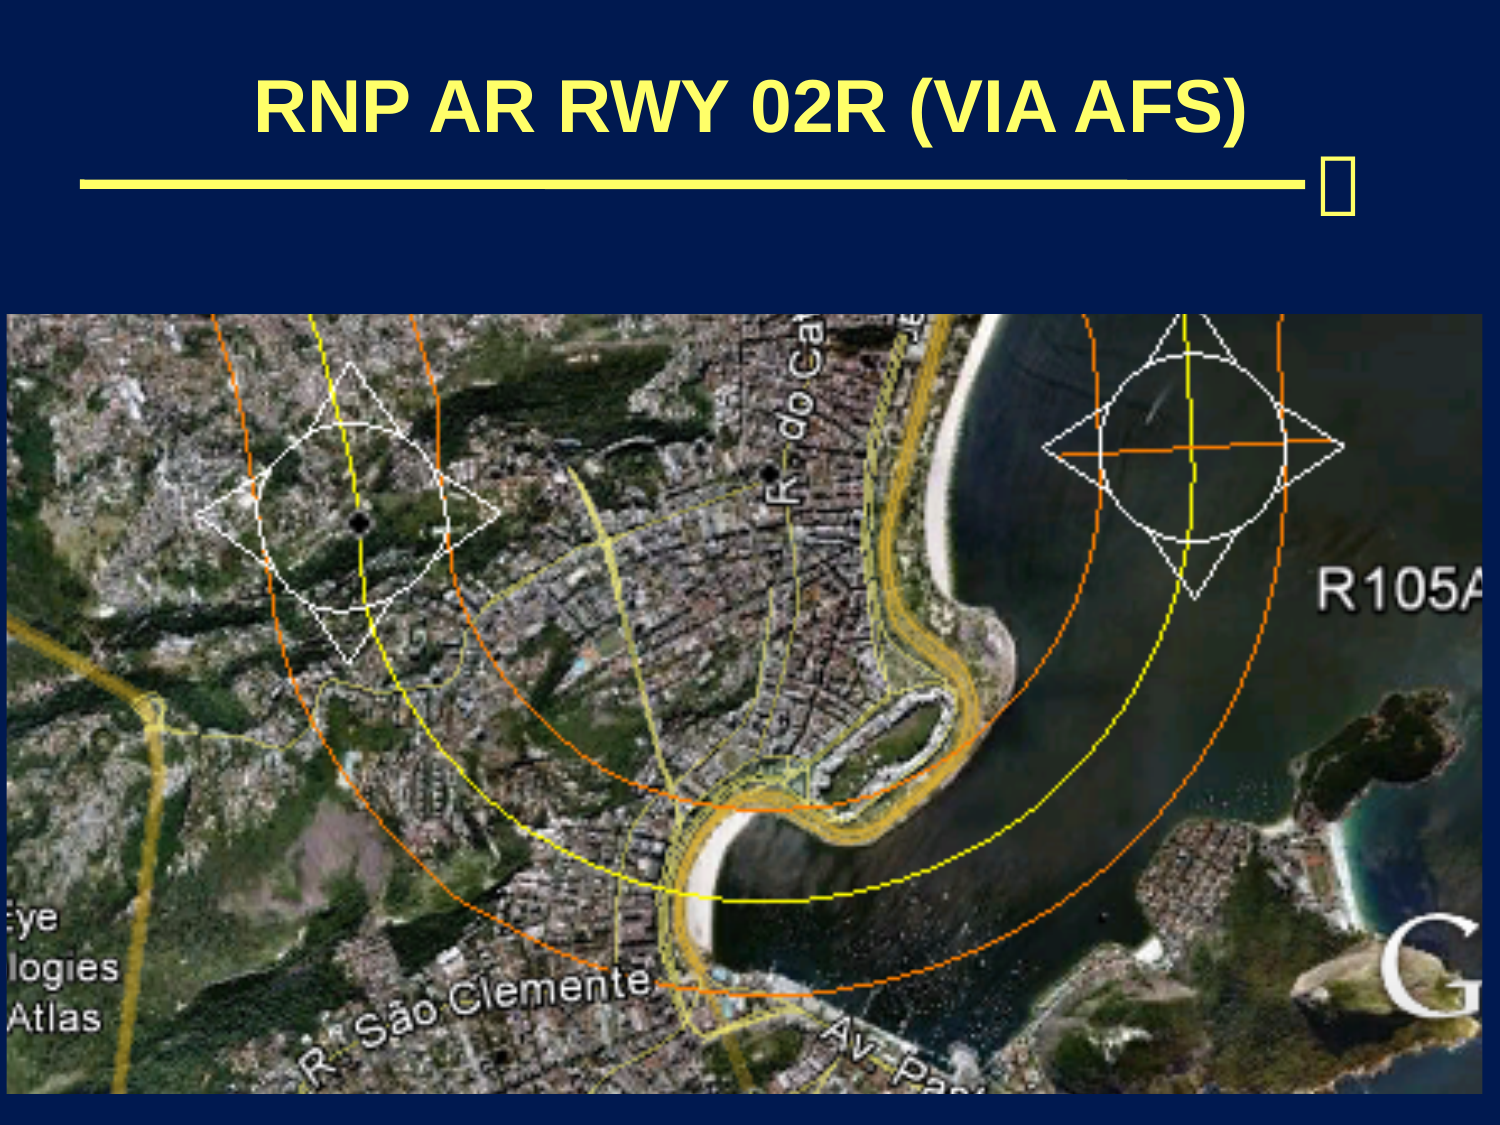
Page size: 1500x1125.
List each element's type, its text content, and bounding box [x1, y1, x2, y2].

picture [6, 314, 1483, 1095]
text_box RNP AR RWY 02R (VIA AFS) [20, 50, 1483, 138]
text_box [79, 125, 1393, 241]
